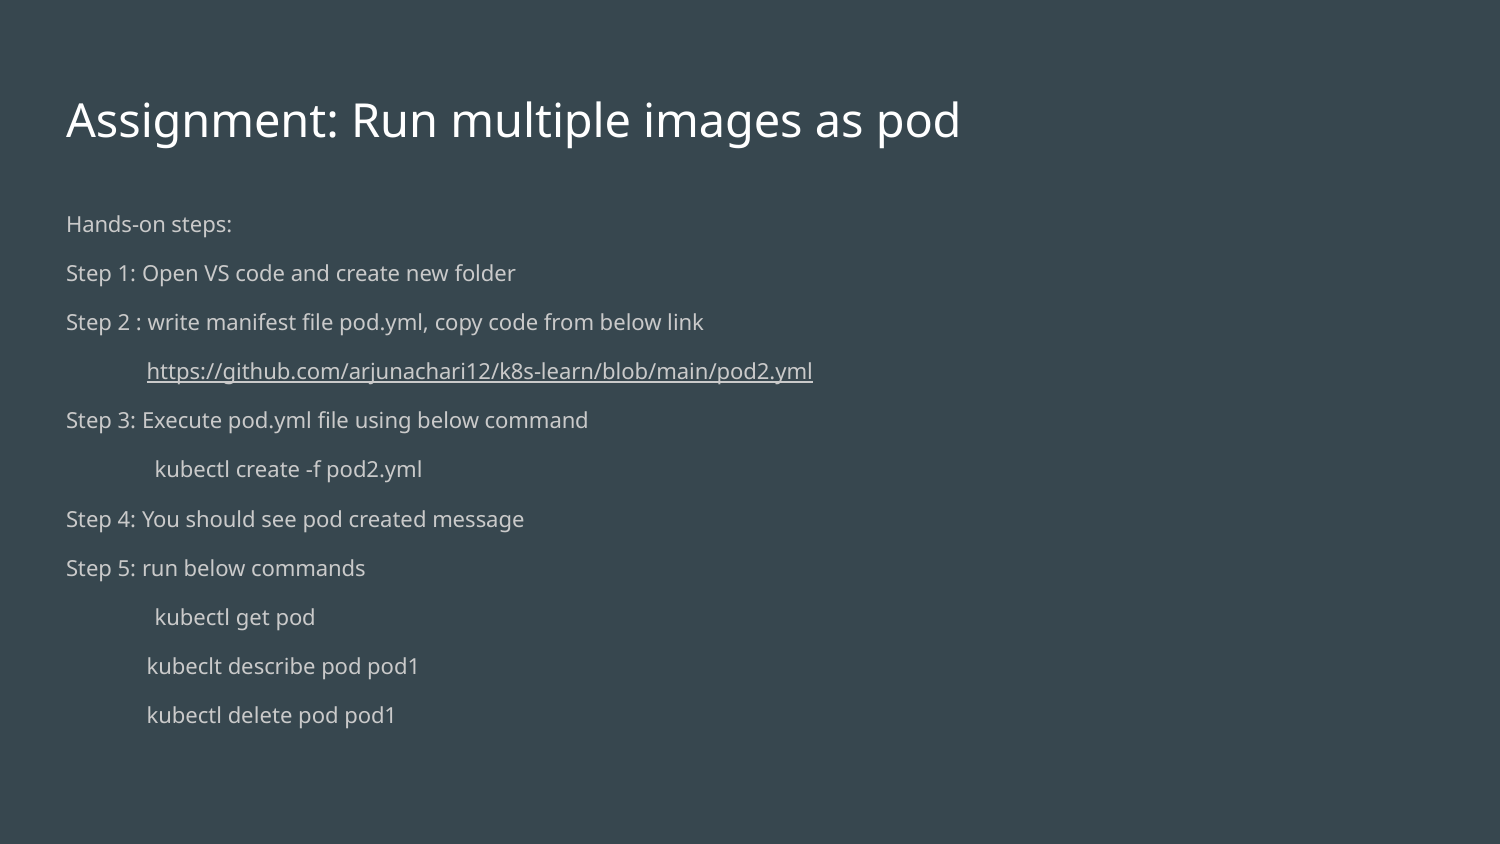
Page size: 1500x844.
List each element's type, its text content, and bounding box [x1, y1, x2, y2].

title Assignment: Run multiple images as pod [51, 72, 1449, 167]
list Hands-on steps: Step 1: Open VS code and create new folder Step 2 : write manifest file pod.yml, copy code from below link https://github.com/arjunachari12/k8s-learn/blob/main/pod2.yml Step 3: Execute pod.yml file using below command kubectl create -f pod2.yml Step 4: You should see pod created message Step 5: run below commands kubectl get pod kubeclt describe pod pod1 kubectl delete pod pod1 [51, 189, 1449, 750]
